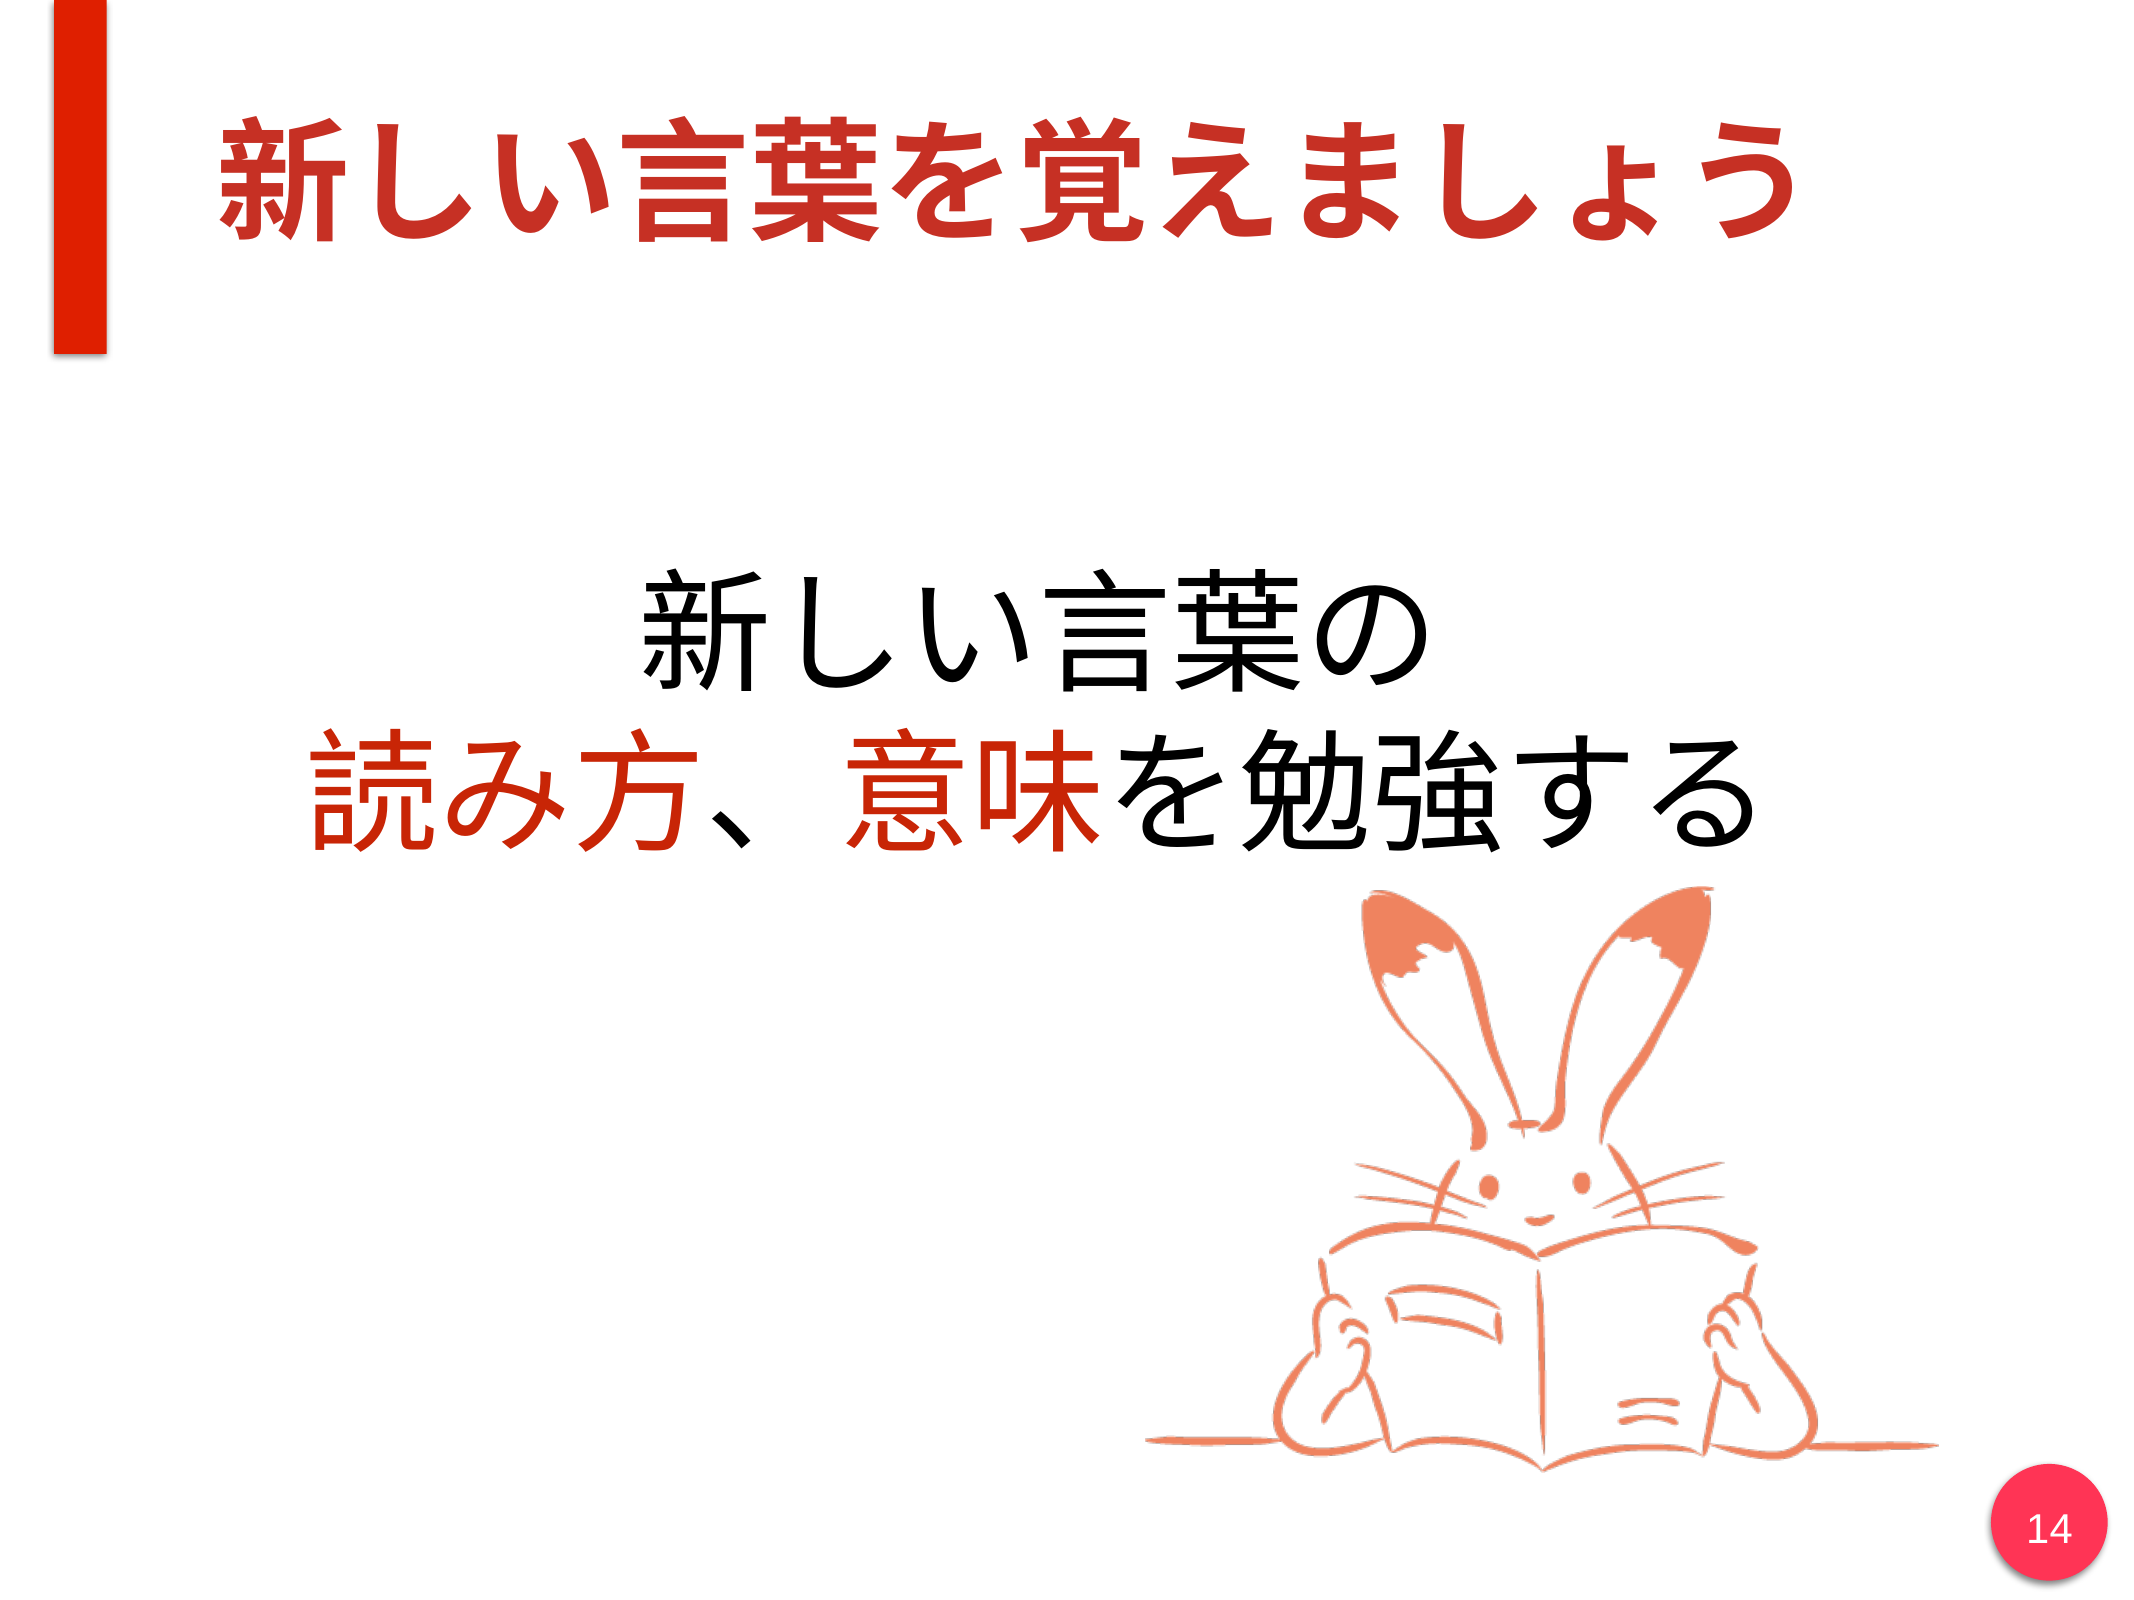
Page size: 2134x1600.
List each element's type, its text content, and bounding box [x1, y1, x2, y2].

title 新しい言葉を覚えましょう [208, 18, 2030, 336]
picture [1145, 886, 1940, 1473]
text_box 新しい言葉の 読み方、意味を勉強する [227, 452, 1851, 965]
slide_number 14 [2012, 1493, 2087, 1600]
